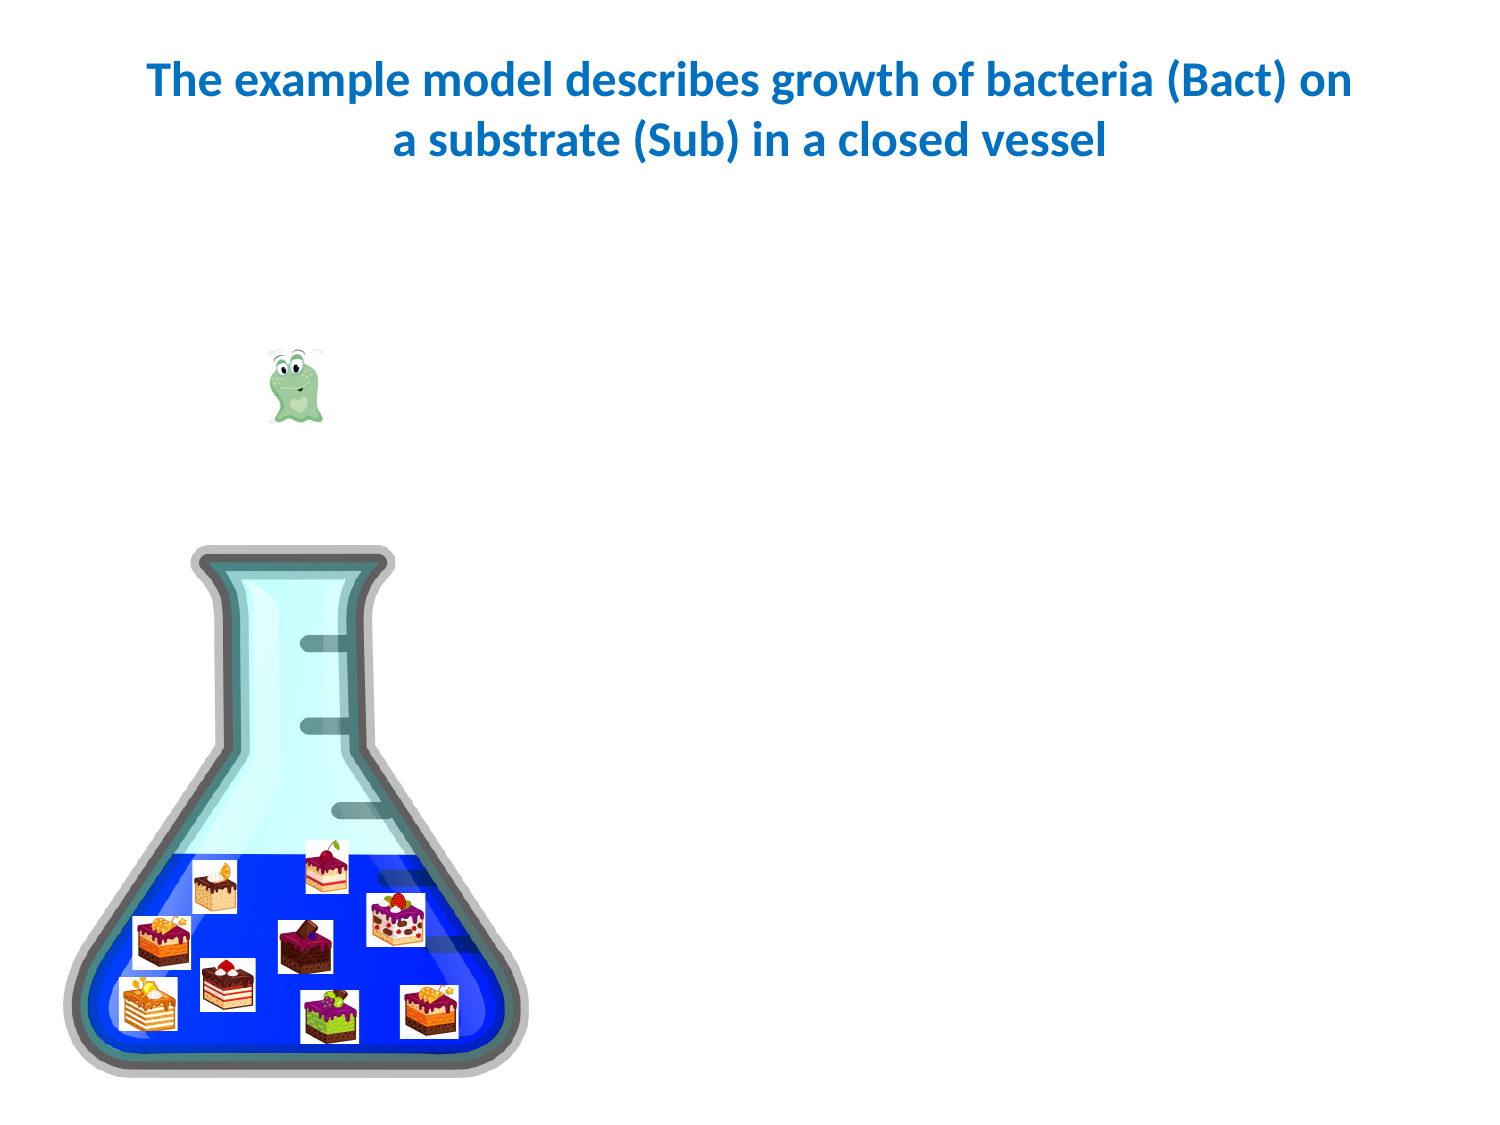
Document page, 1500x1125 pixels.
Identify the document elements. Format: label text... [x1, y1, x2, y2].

picture [268, 349, 323, 424]
text_box The example model describes growth of bacteria (Bact) on a substrate (Sub) in a closed vessel [131, 38, 1369, 174]
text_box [63, 545, 529, 1078]
